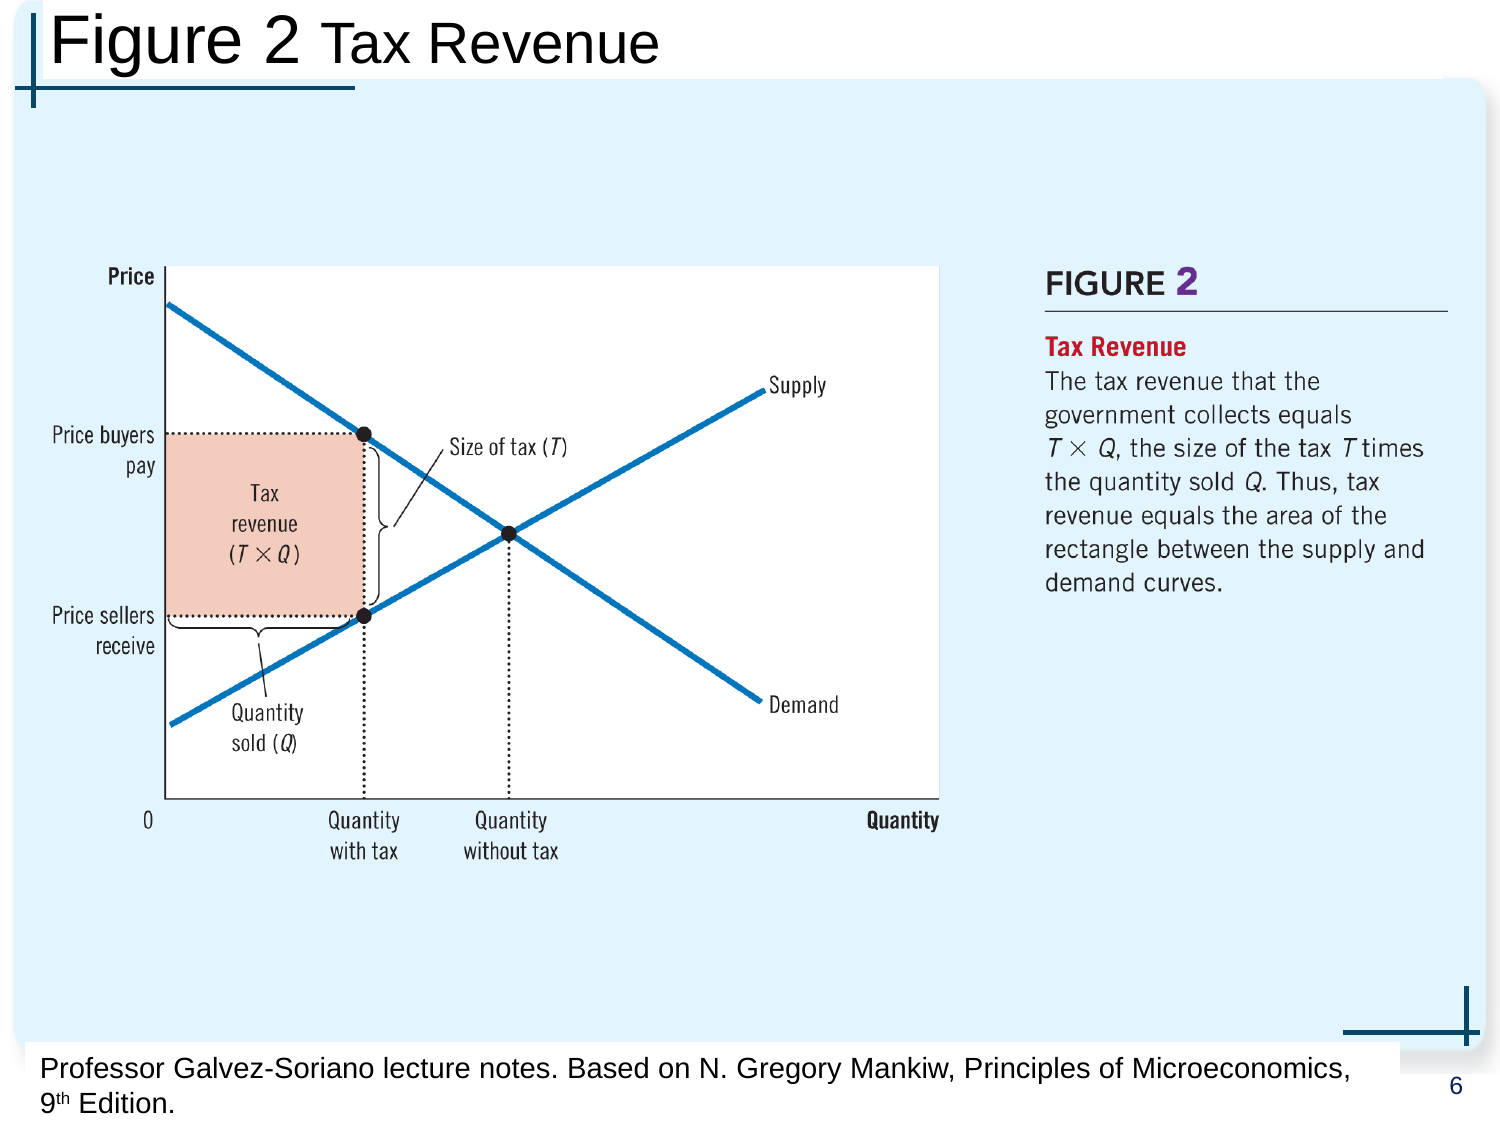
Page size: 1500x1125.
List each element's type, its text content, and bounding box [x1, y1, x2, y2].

slide_number 6 [1412, 1060, 1500, 1125]
picture [0, 0, 1500, 1074]
text_box Professor Galvez-Soriano lecture notes. Based on N. Gregory Mankiw, Principles of Microeconomics, 9th Edition. [24, 1041, 1400, 1125]
title Figure 2 Tax Revenue [34, 0, 1474, 73]
